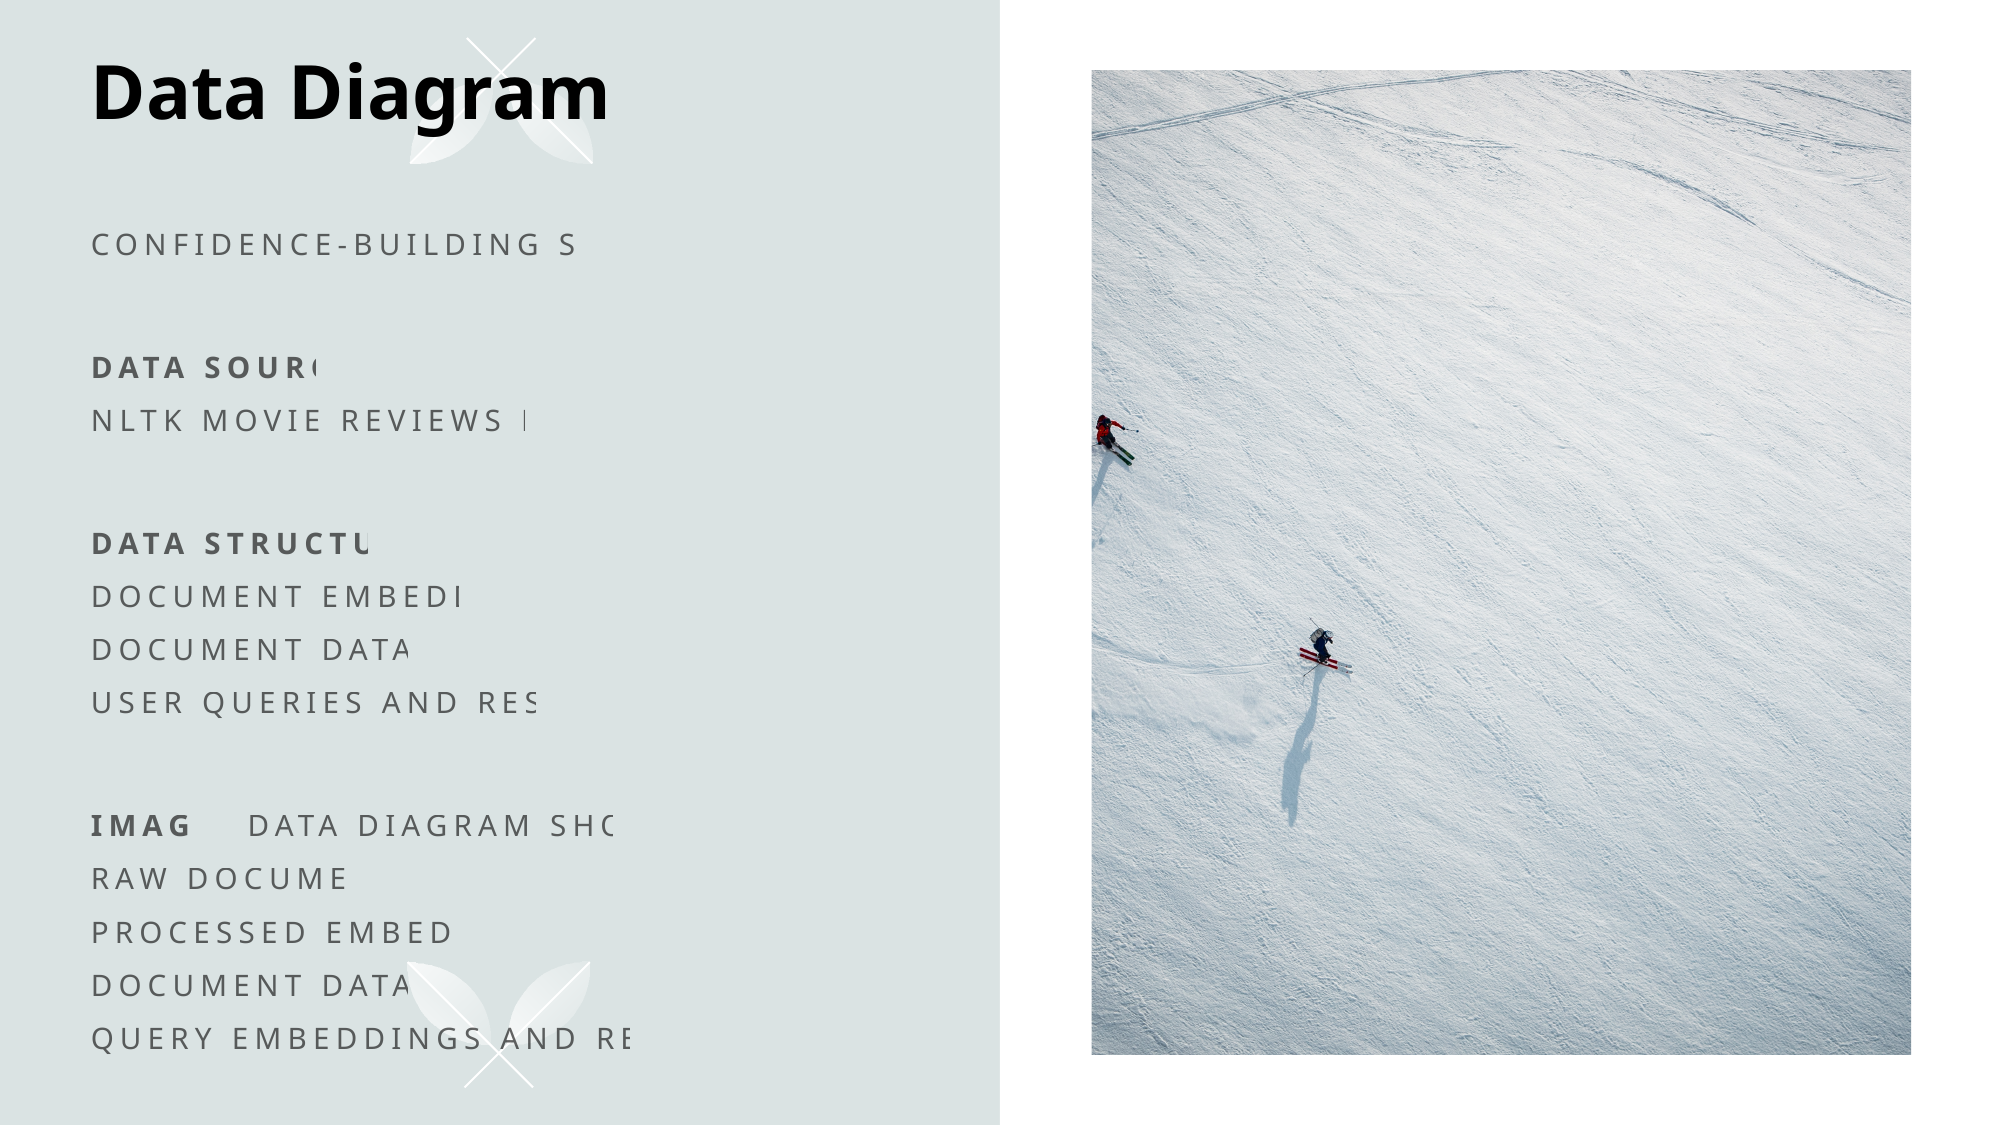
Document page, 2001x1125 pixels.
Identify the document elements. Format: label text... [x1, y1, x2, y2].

picture [1091, 70, 1912, 1055]
title Data Diagram [75, 0, 923, 142]
subtitle Confidence-building strategy Data Sources: NLTK Movie Reviews Dataset Data Structures: Document Embeddings Document Database User Queries and Responses Image: Data diagram showing: Raw Documents Processed Embeddings Document Database Query Embeddings and Responses [75, 200, 967, 1067]
